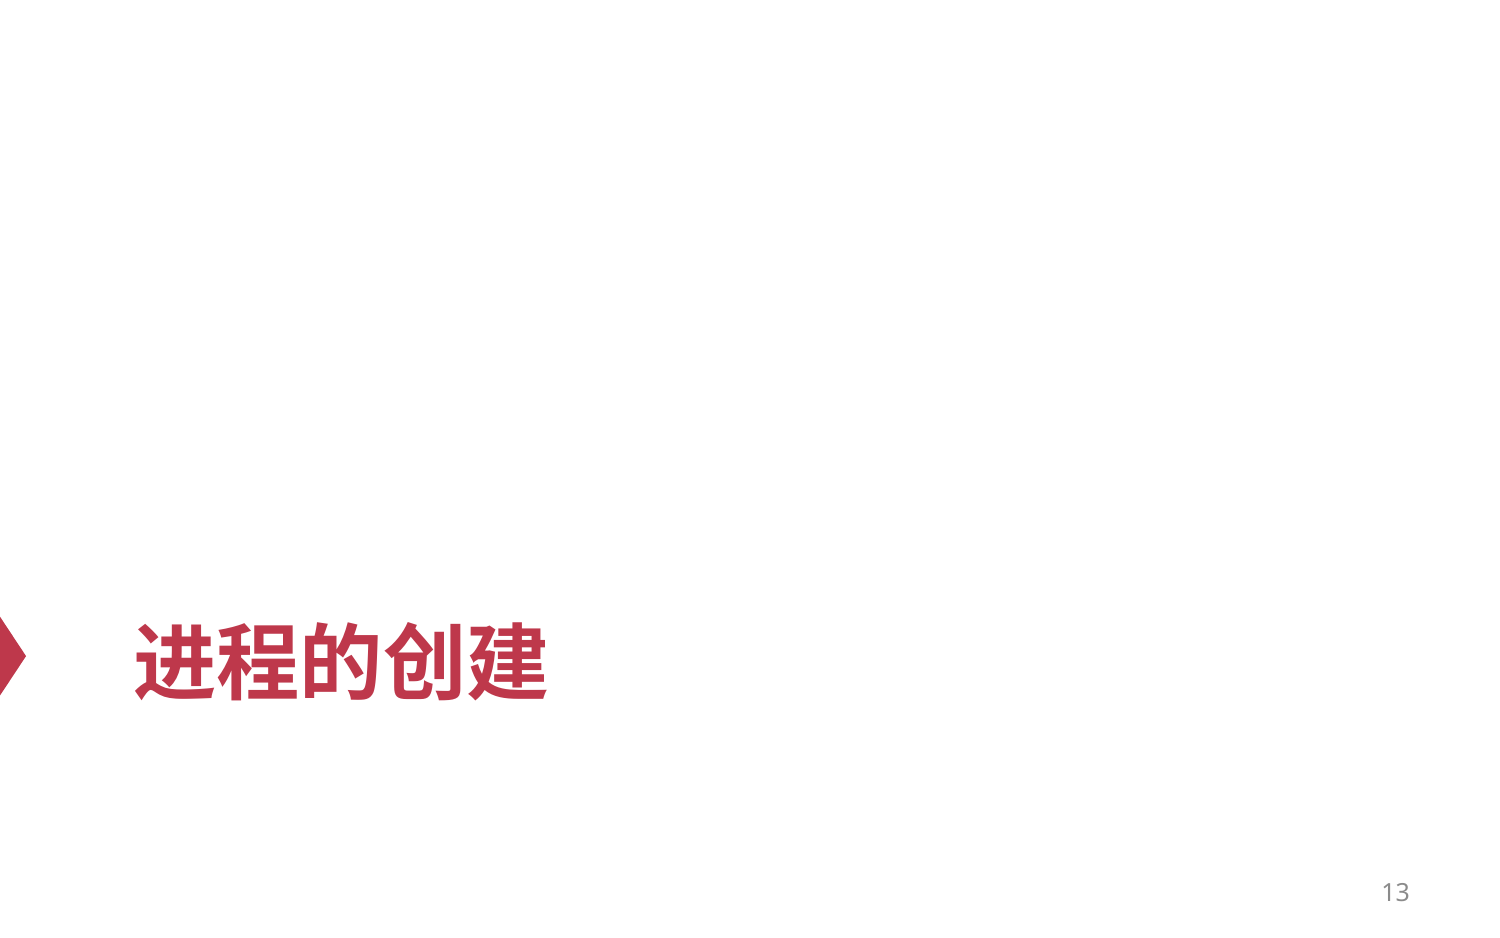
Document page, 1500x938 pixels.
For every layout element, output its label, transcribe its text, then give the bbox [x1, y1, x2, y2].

title 进程的创建 [118, 602, 1394, 789]
slide_number 13 [1074, 868, 1425, 919]
